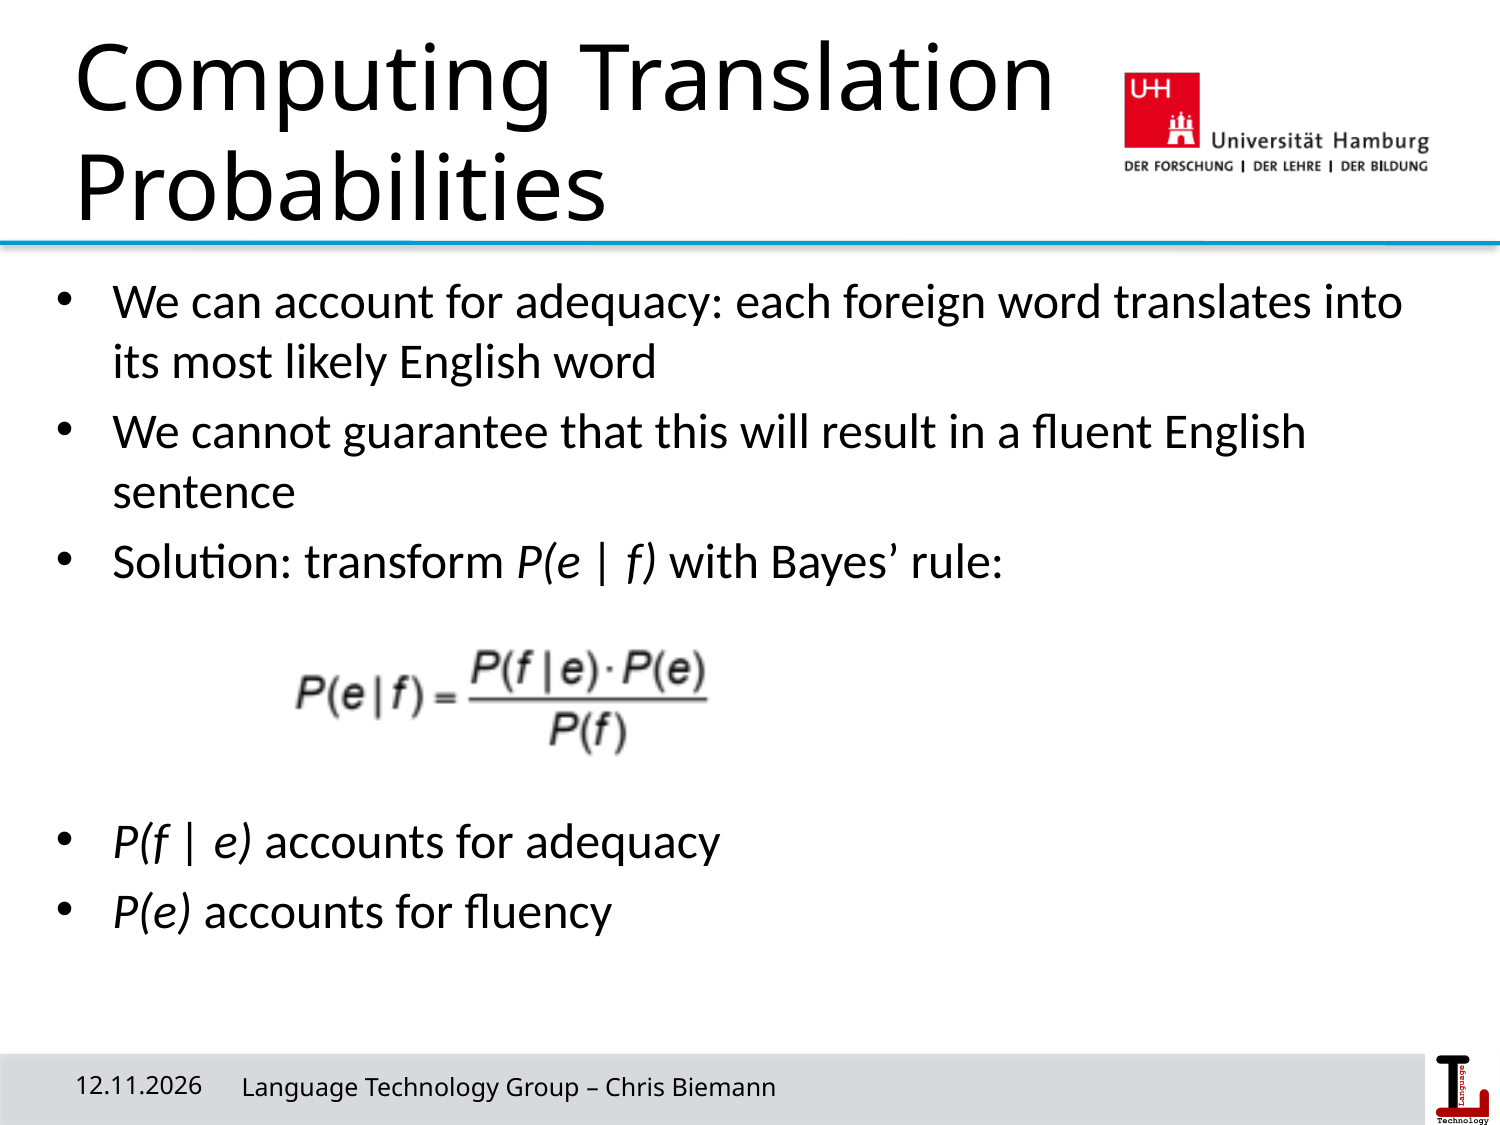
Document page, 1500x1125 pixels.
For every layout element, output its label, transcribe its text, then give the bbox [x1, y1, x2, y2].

title Computing Translation Probabilities [58, 11, 1187, 149]
text_box Language Technology Group – Chris Biemann [235, 1056, 978, 1117]
list We can account for adequacy: each foreign word translates into its most likely English word We cannot guarantee that this will result in a fluent English sentence Solution: transform P(e | f) with Bayes’ rule: P(f | e) accounts for adequacy P(e) accounts for fluency [41, 261, 1459, 1047]
text_box 04.11.18 [74, 1056, 224, 1117]
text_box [291, 631, 713, 758]
picture [1425, 1052, 1500, 1125]
